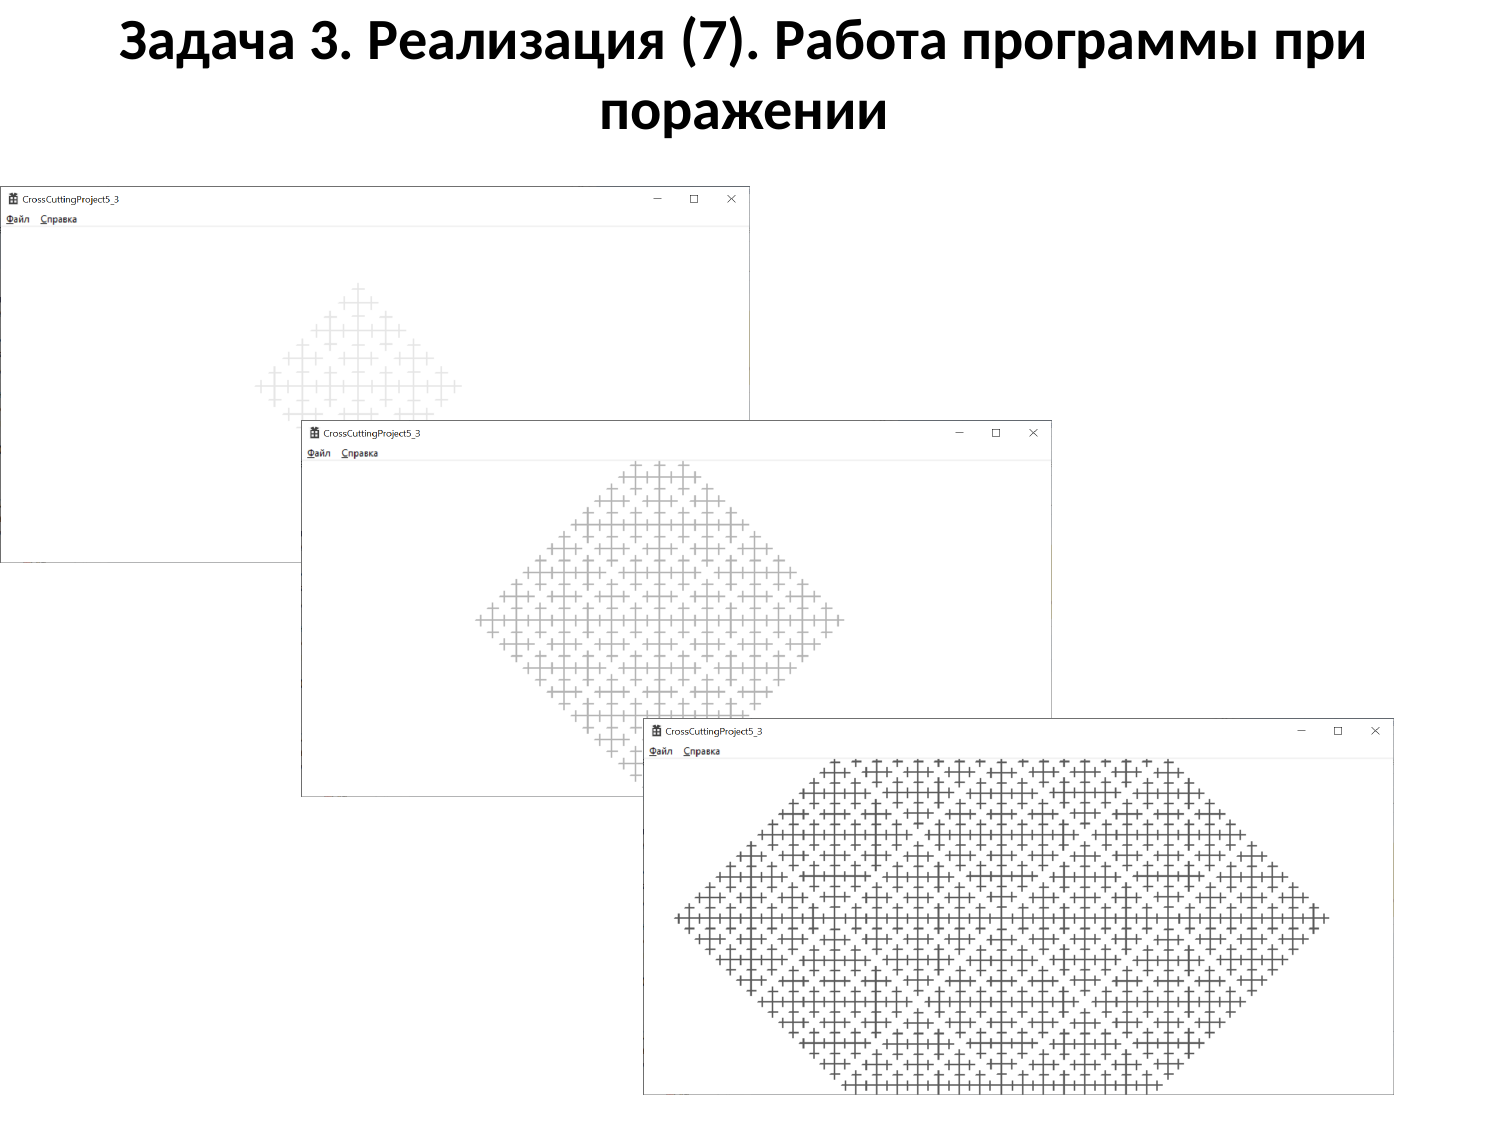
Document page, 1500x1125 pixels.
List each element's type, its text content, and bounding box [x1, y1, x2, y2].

picture [0, 186, 1394, 1095]
title Задача 3. Реализация (7). Работа программы при поражении [29, 19, 1459, 124]
